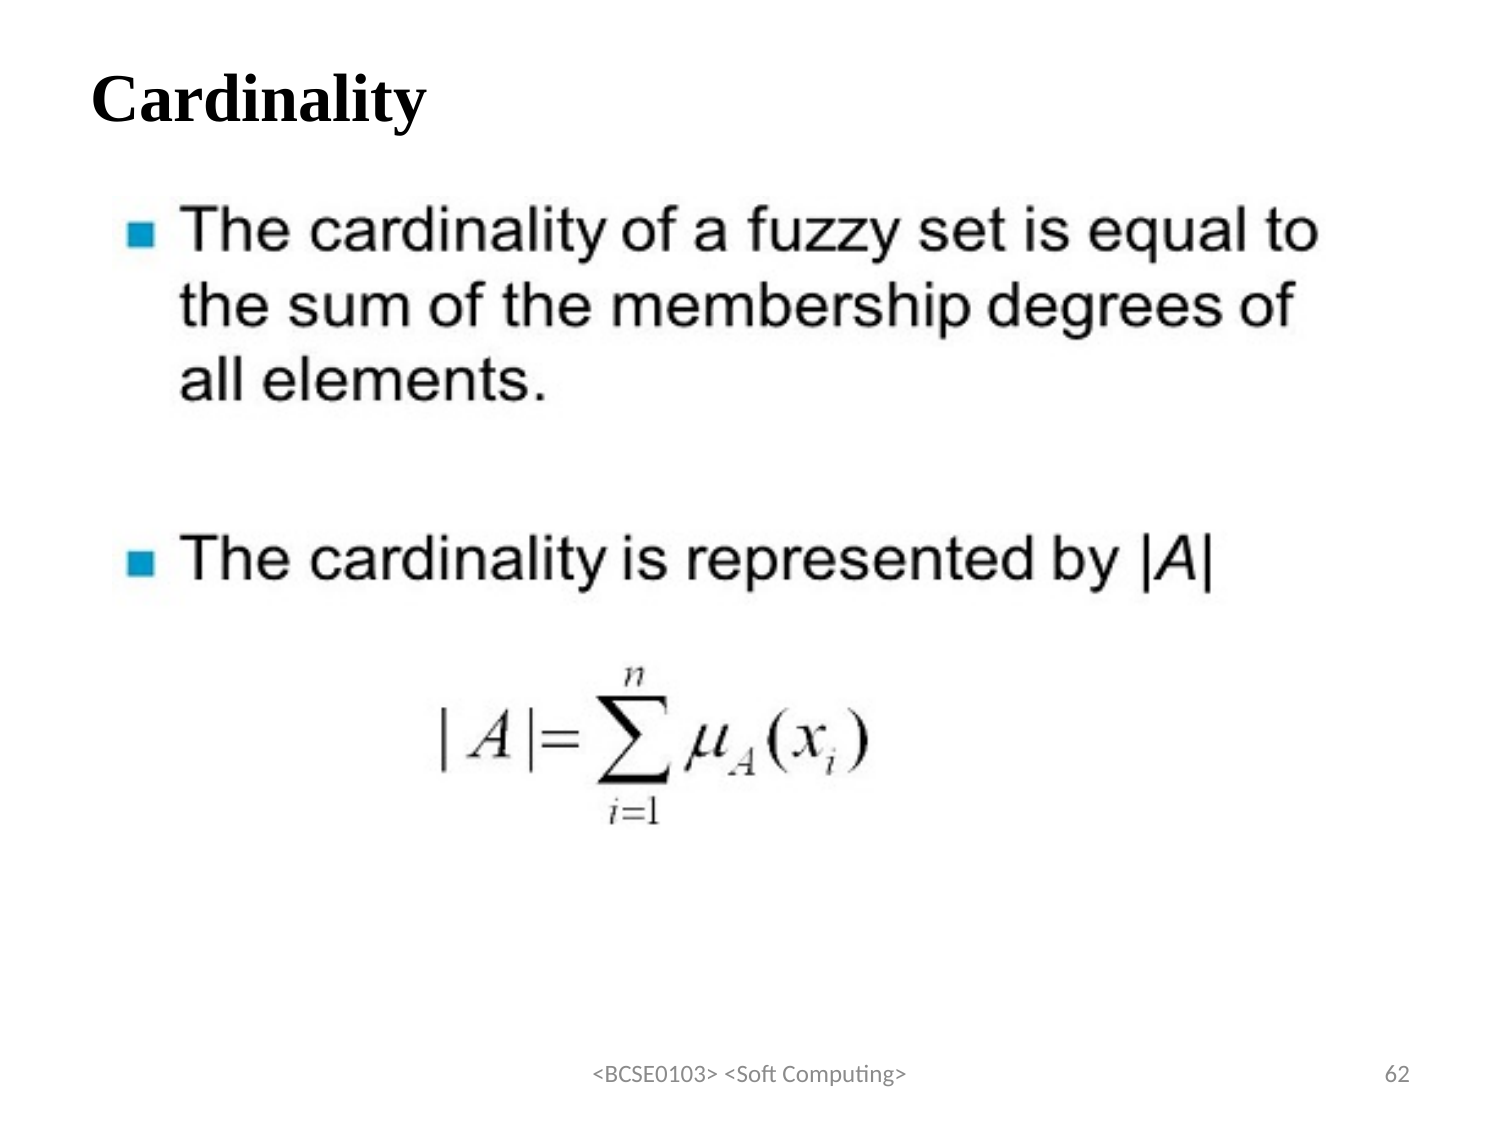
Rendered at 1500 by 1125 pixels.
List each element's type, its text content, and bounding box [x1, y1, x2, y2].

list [111, 195, 1365, 863]
slide_number 62 [1074, 1042, 1425, 1103]
title Cardinality [75, 45, 1425, 233]
footer <BCSE0103> <Soft Computing> [512, 1042, 988, 1103]
